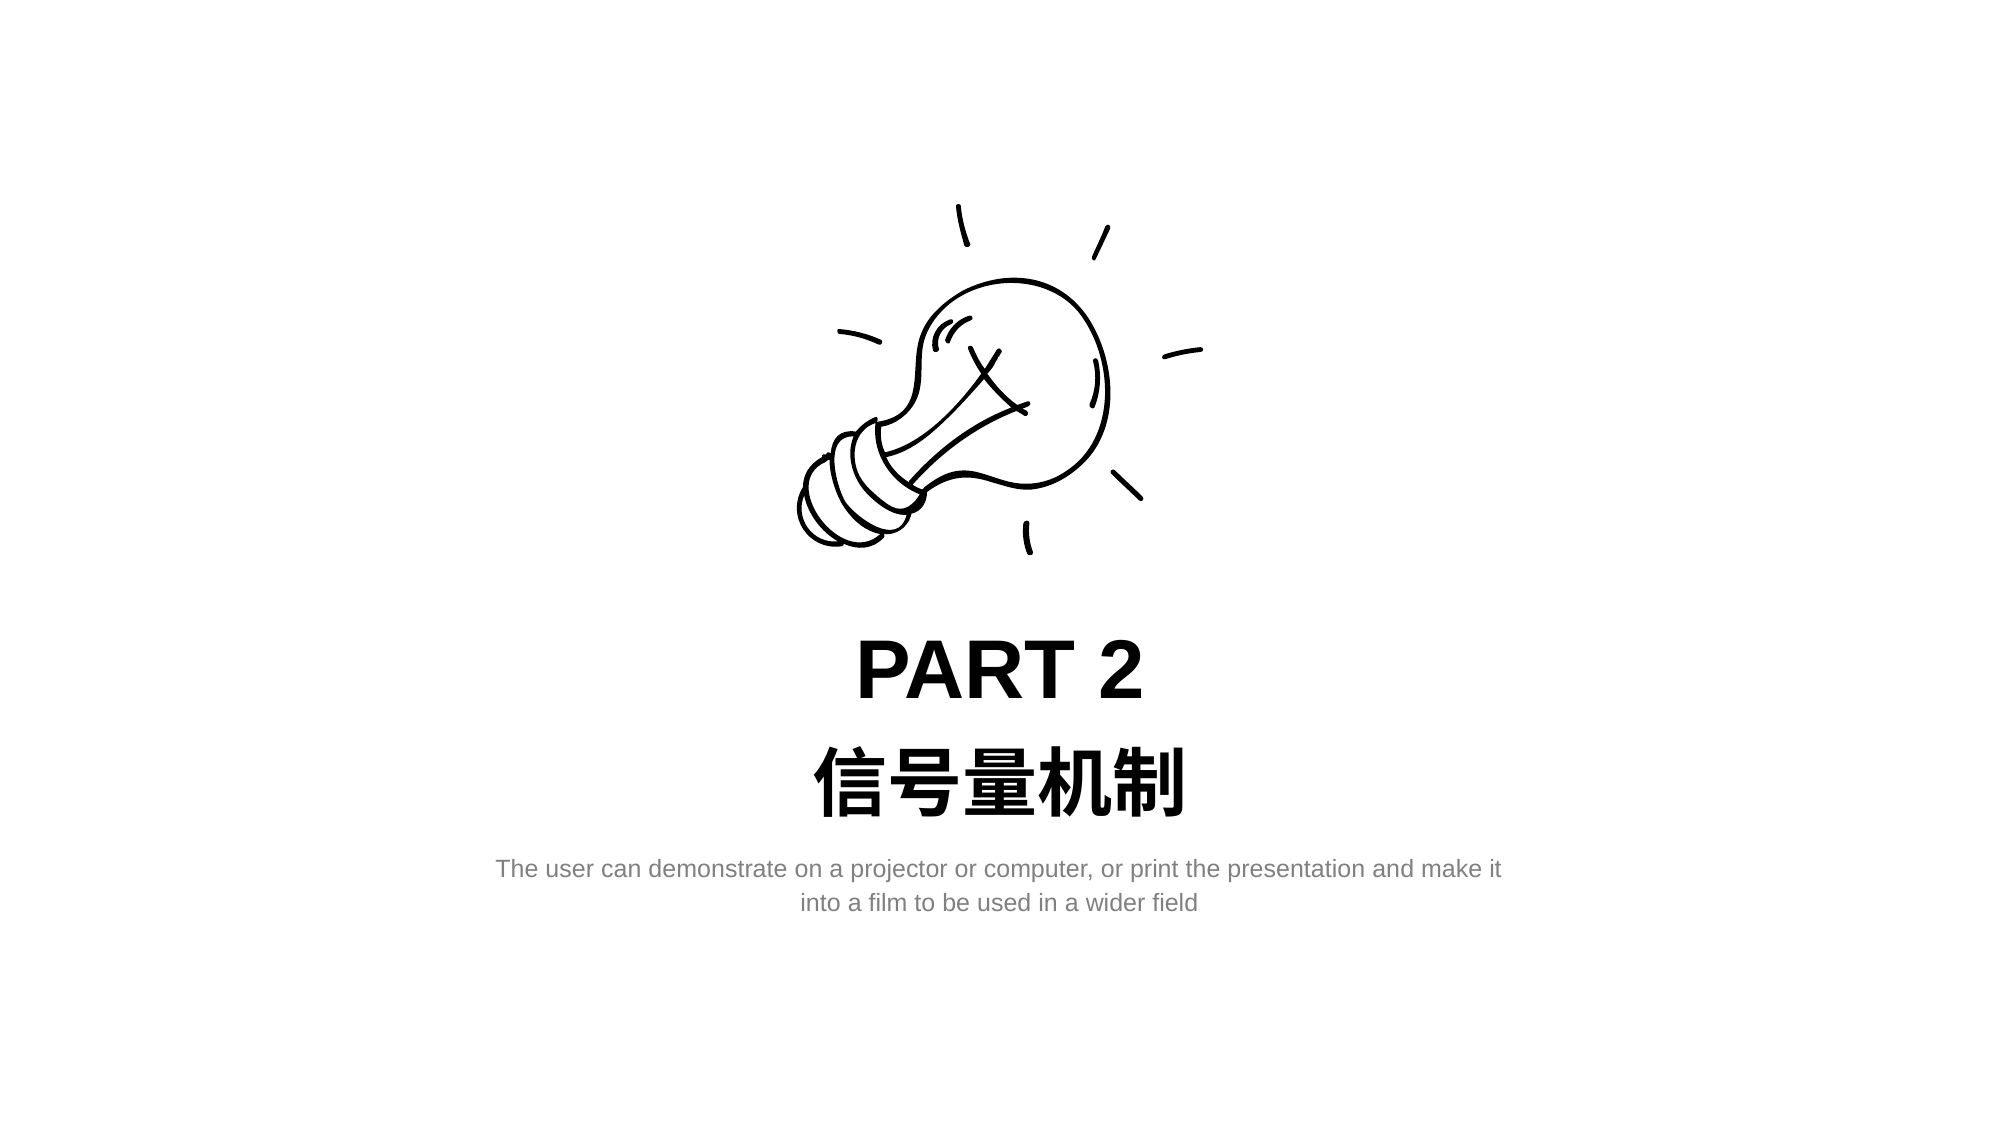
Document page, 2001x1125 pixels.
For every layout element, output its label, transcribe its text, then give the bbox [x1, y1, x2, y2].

text_box The user can demonstrate on a projector or computer, or print the presentation and make it into a film to be used in a wider field [473, 840, 1527, 924]
text_box 信号量机制 [645, 723, 1355, 833]
text_box PART 2 [645, 587, 1355, 723]
picture [795, 203, 1205, 555]
